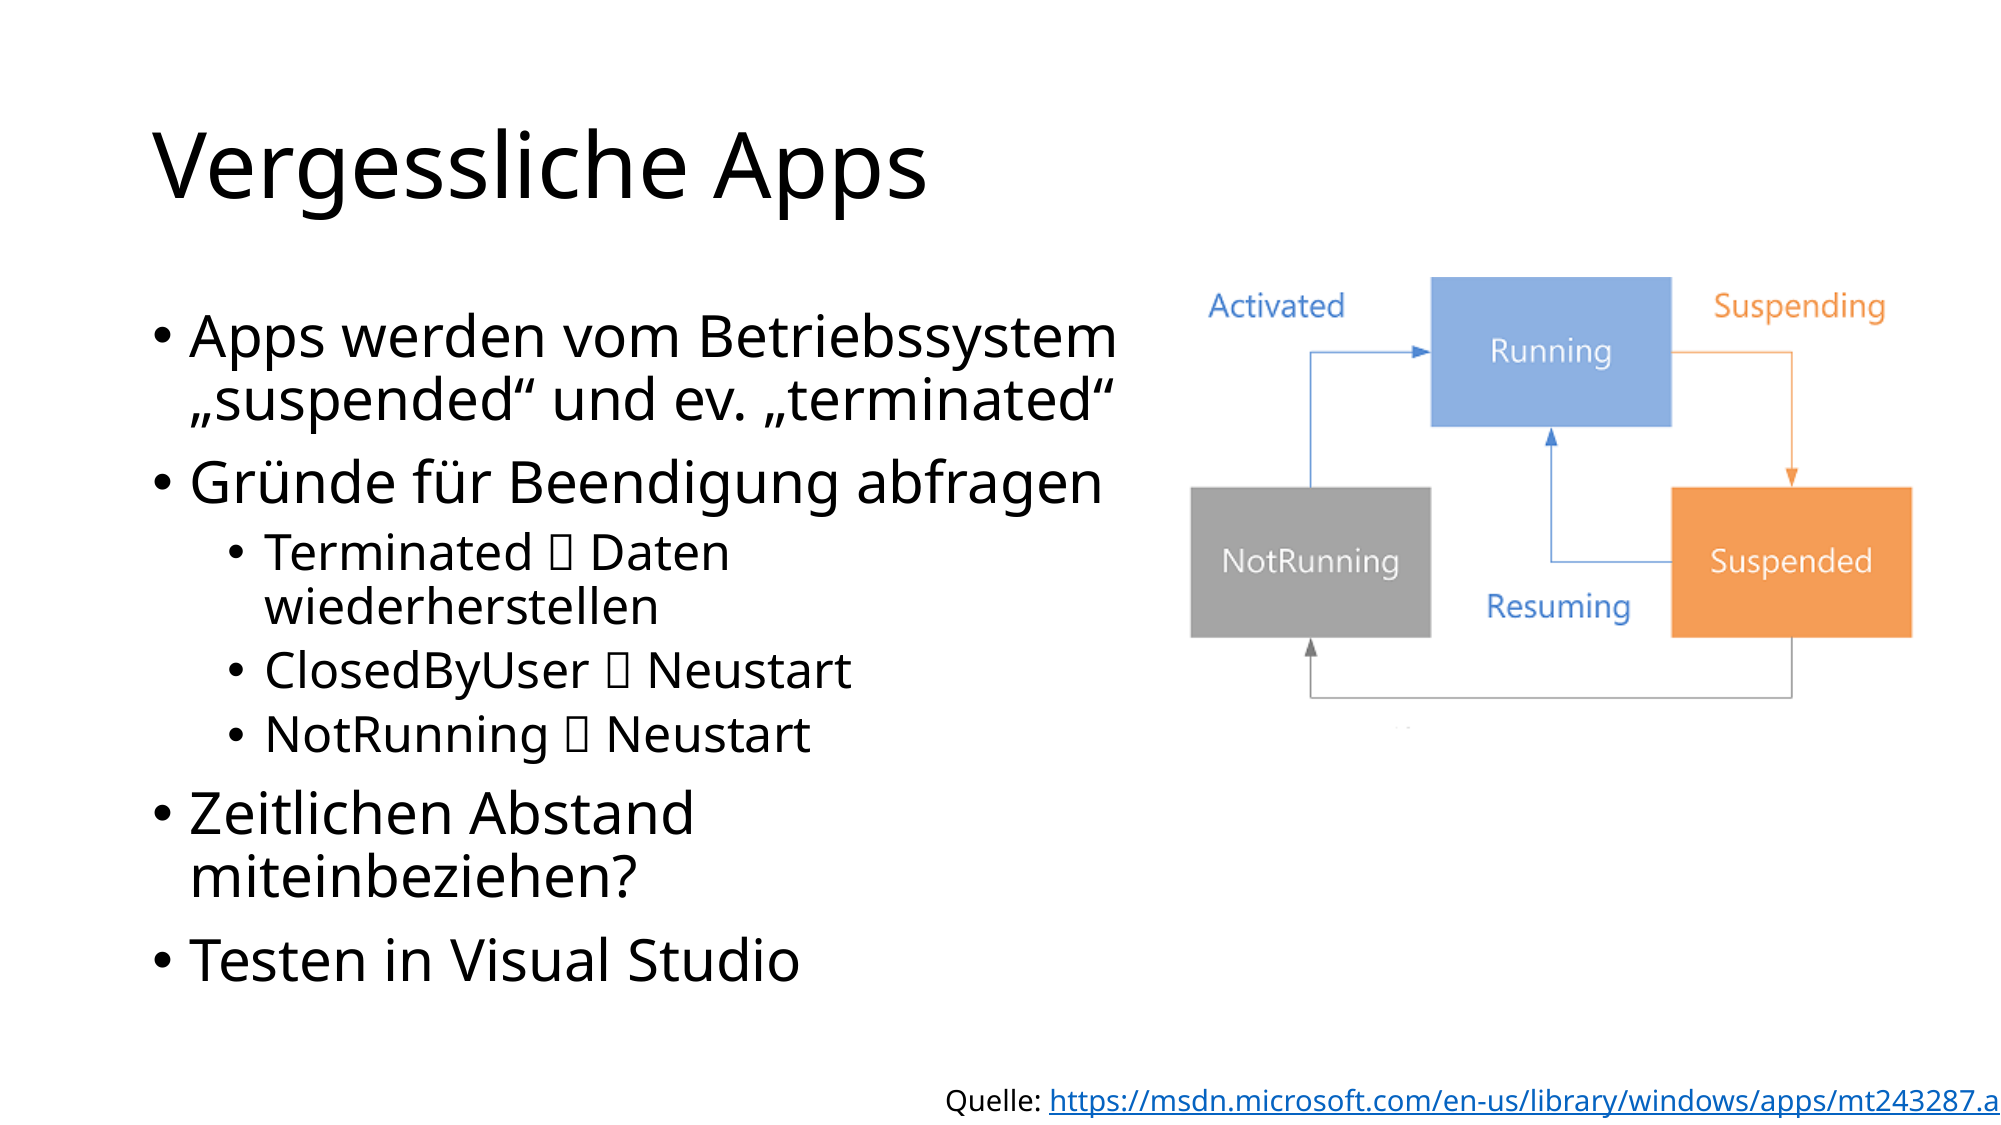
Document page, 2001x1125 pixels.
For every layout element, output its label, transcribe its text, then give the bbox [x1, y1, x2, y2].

list Apps werden vom Betriebssystem „suspended“ und ev. „terminated“ Gründe für Beendigung abfragen Terminated  Daten wiederherstellen ClosedByUser  Neustart NotRunning  Neustart Zeitlichen Abstand miteinbeziehen? Testen in Visual Studio [137, 299, 1138, 1014]
text_box Quelle: https://msdn.microsoft.com/en-us/library/windows/apps/mt243287.aspx [930, 1074, 2000, 1125]
title Vergessliche Apps [137, 59, 1863, 278]
picture [1179, 277, 1930, 736]
